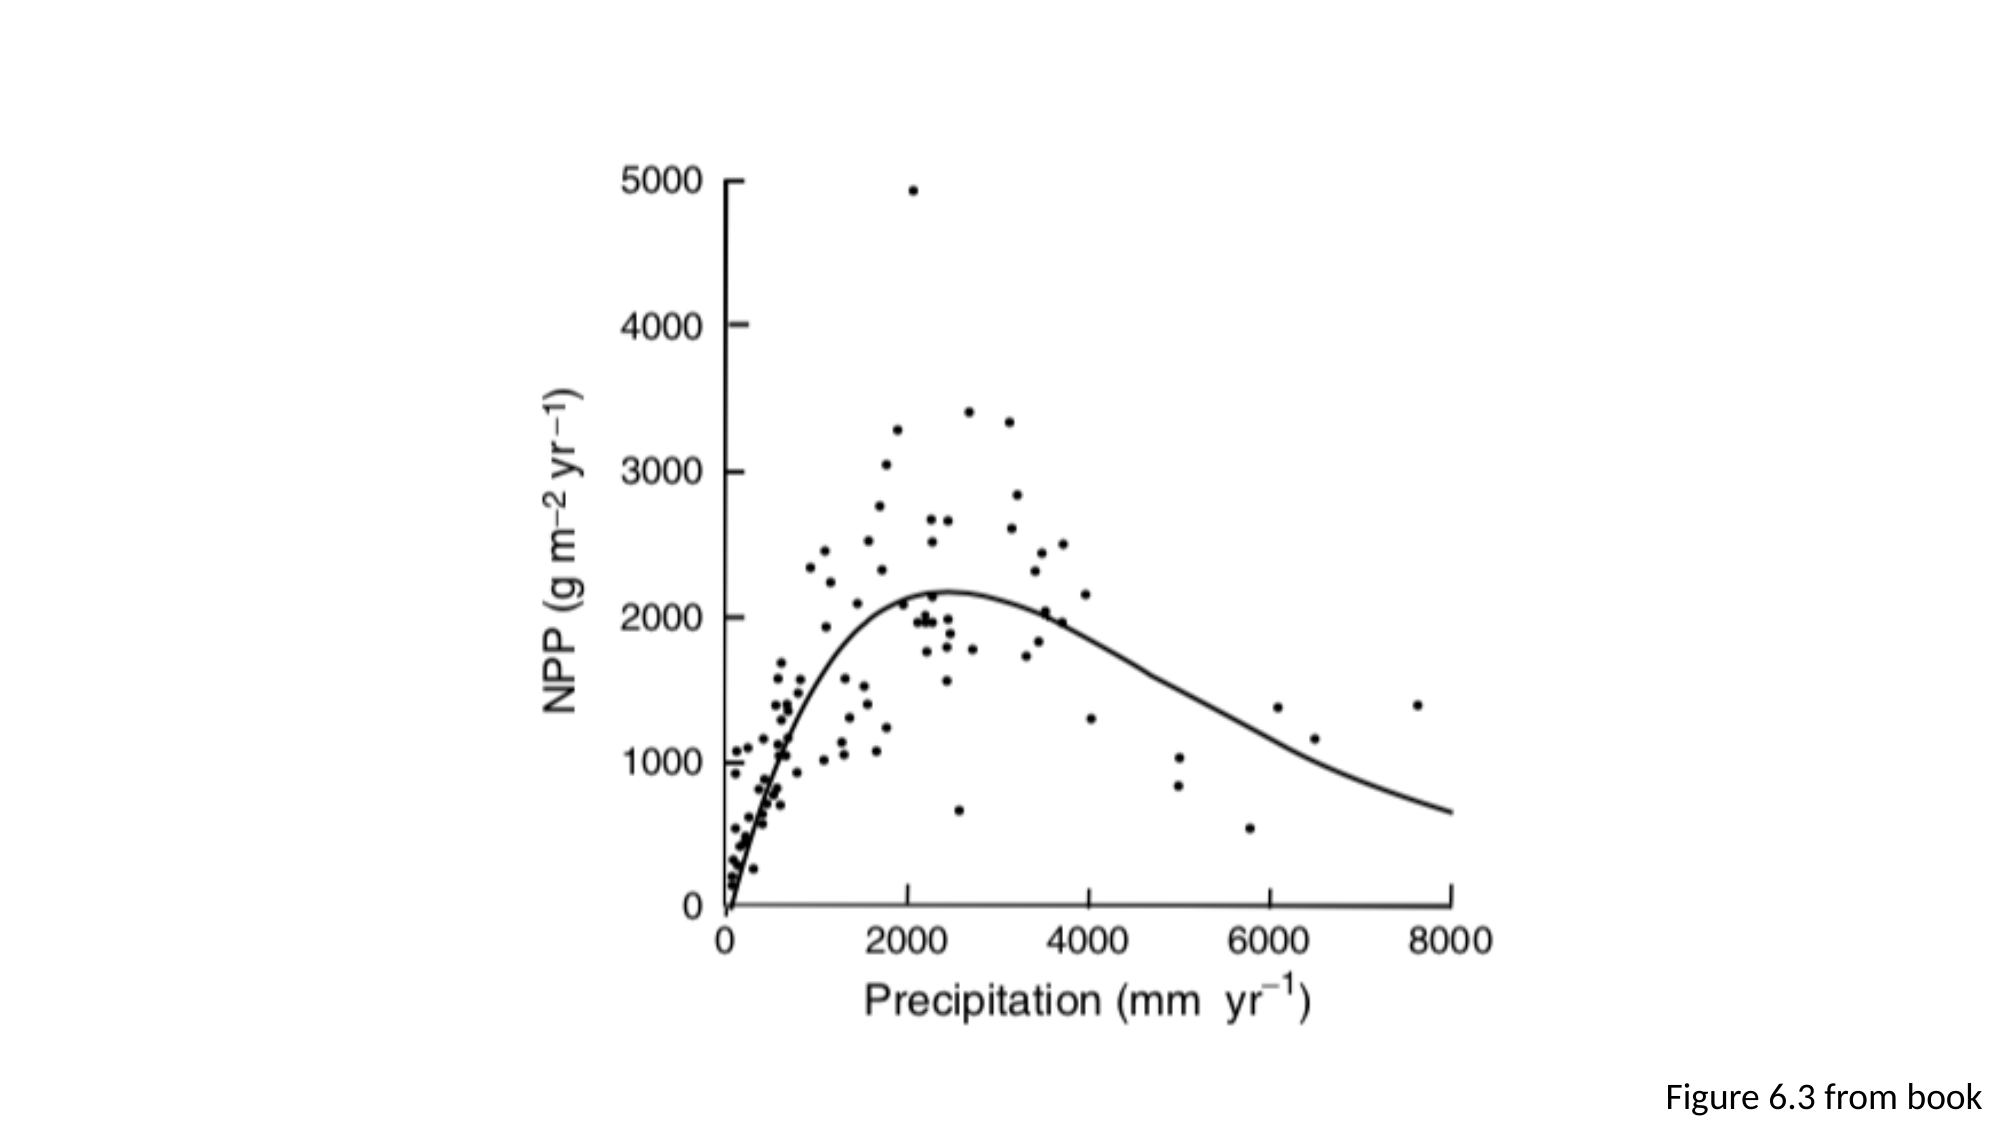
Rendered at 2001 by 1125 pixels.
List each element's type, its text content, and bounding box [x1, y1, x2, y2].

picture [495, 121, 1521, 1051]
text_box Figure 6.3 from book [1650, 1064, 1998, 1125]
